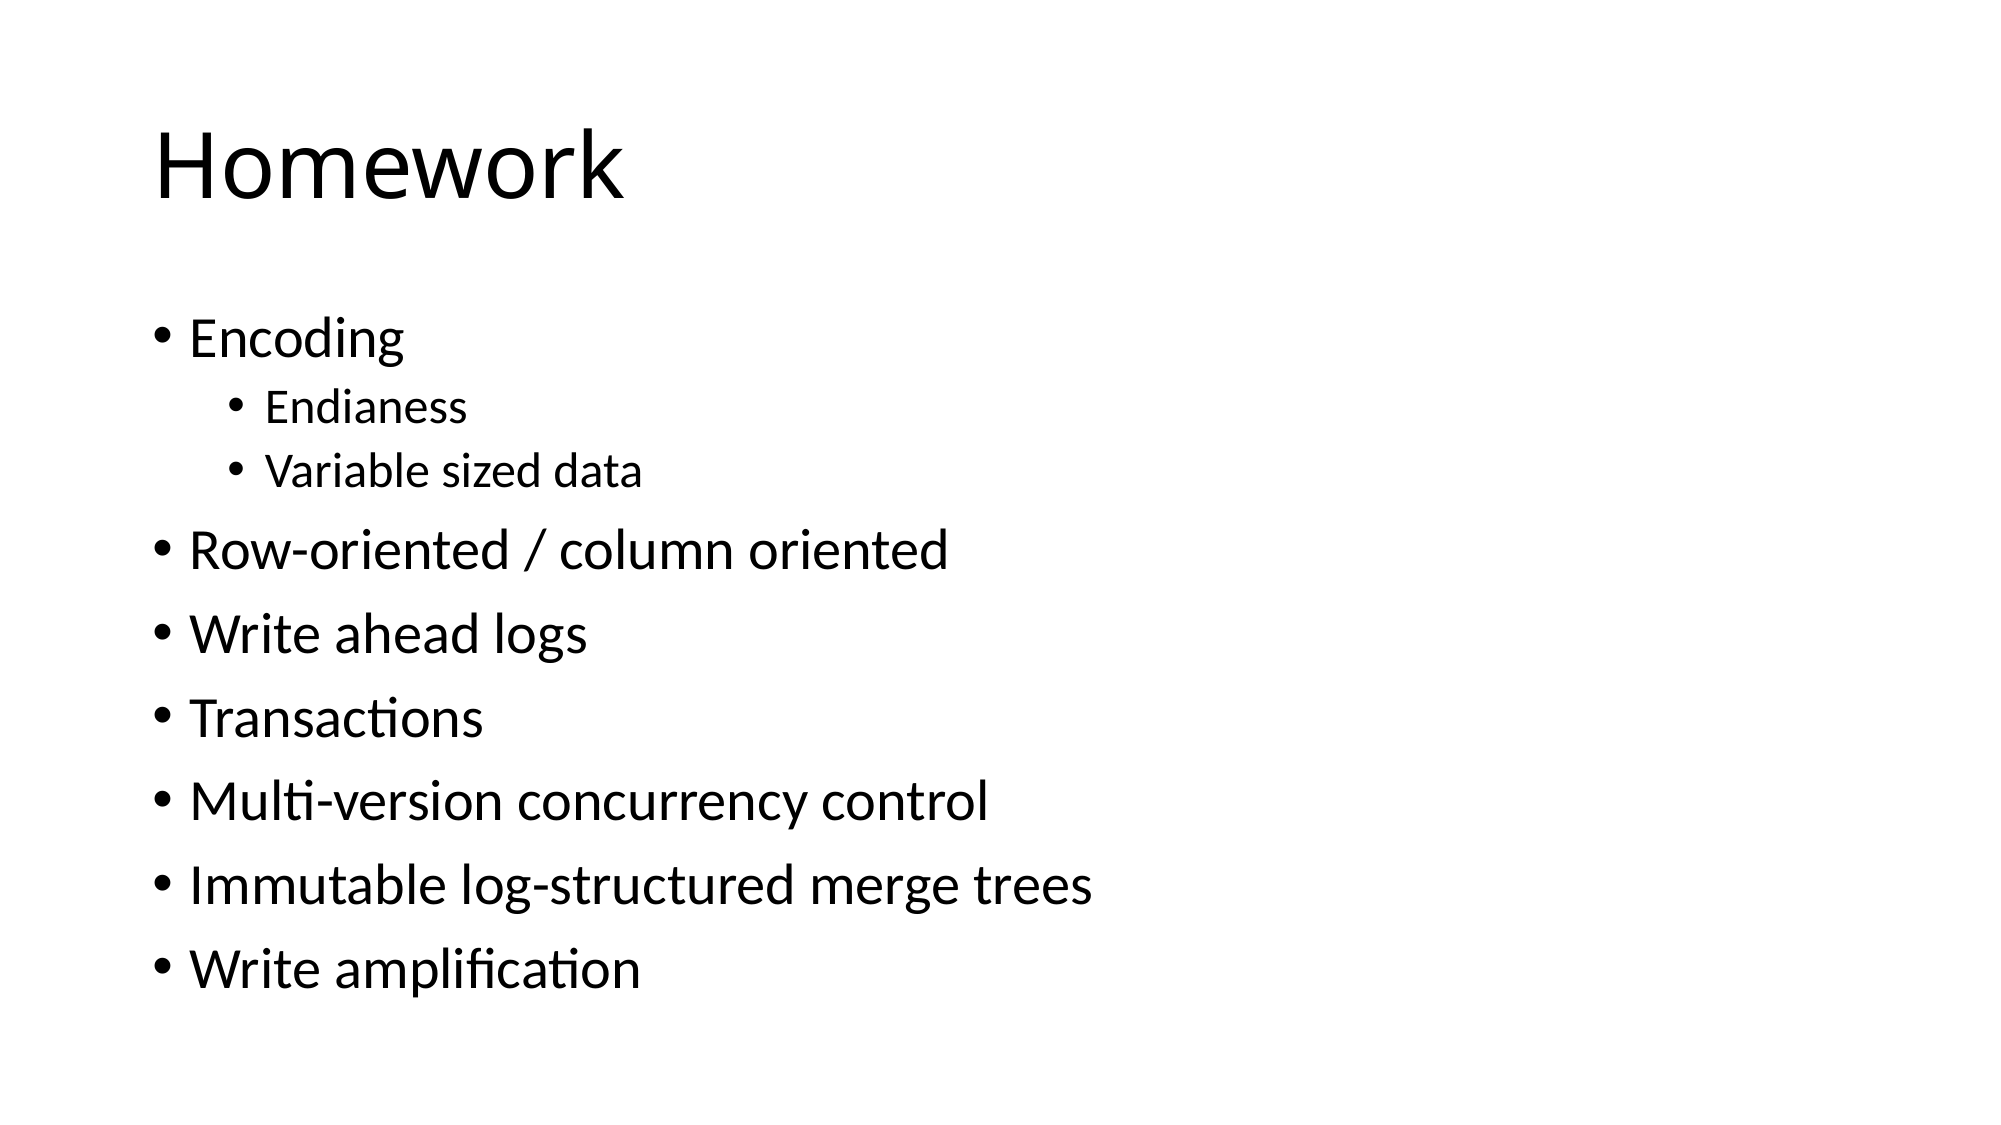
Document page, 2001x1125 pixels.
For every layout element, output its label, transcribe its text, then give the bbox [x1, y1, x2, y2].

list Encoding Endianess Variable sized data Row-oriented / column oriented Write ahead logs Transactions Multi-version concurrency control Immutable log-structured merge trees Write amplification [137, 299, 1863, 1014]
title Homework [137, 59, 1863, 278]
